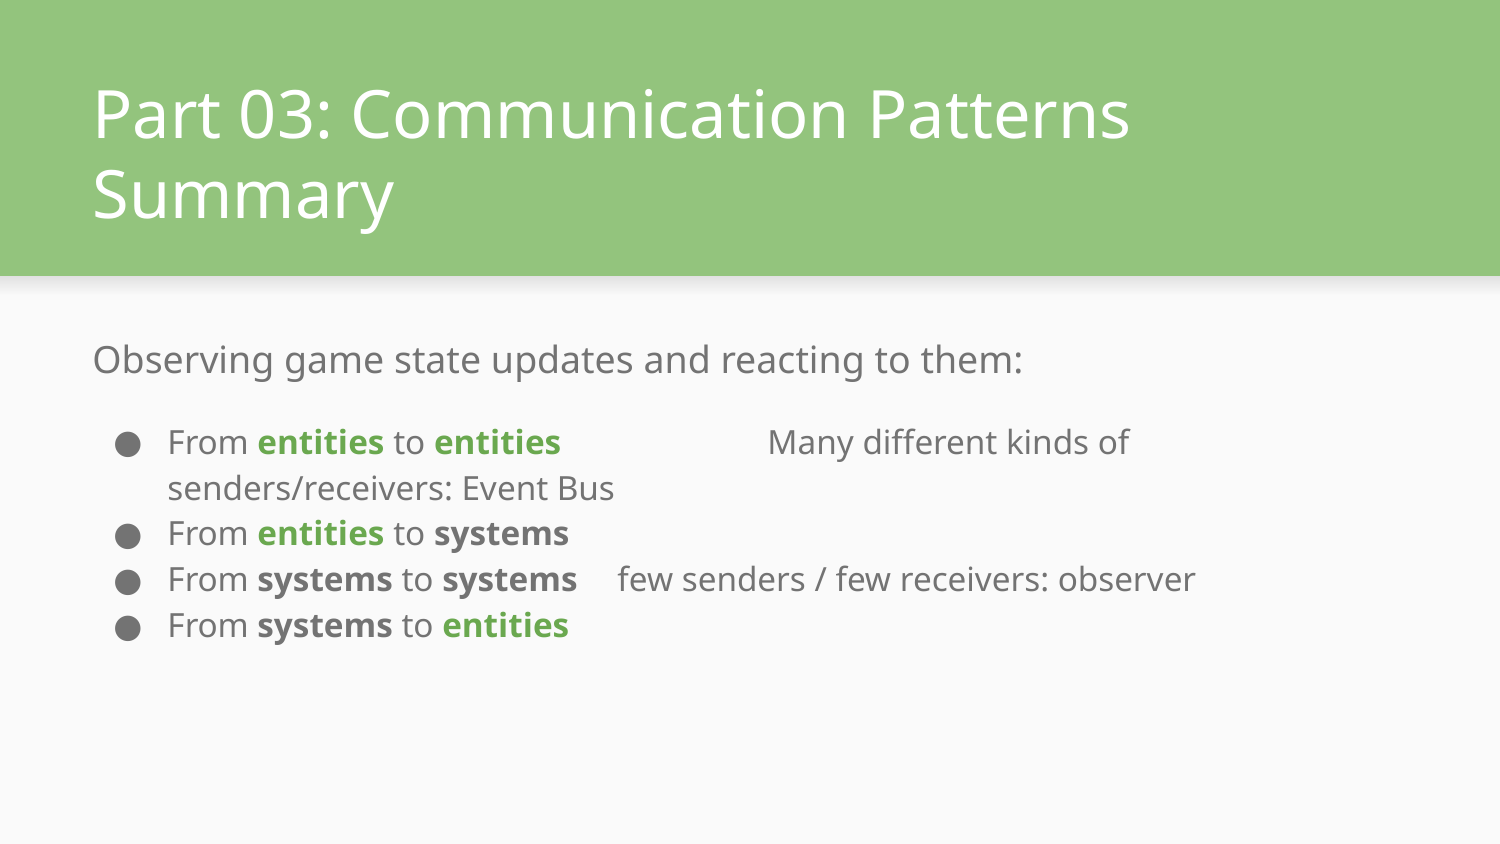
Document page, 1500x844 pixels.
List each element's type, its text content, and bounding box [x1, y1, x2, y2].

title Part 03: Communication Patterns Summary [77, 121, 1427, 248]
list Observing game state updates and reacting to them: From entities to entities Many different kinds of senders/receivers: Event Bus From entities to systems From systems to systems few senders / few receivers: observer From systems to entities [77, 314, 1427, 760]
